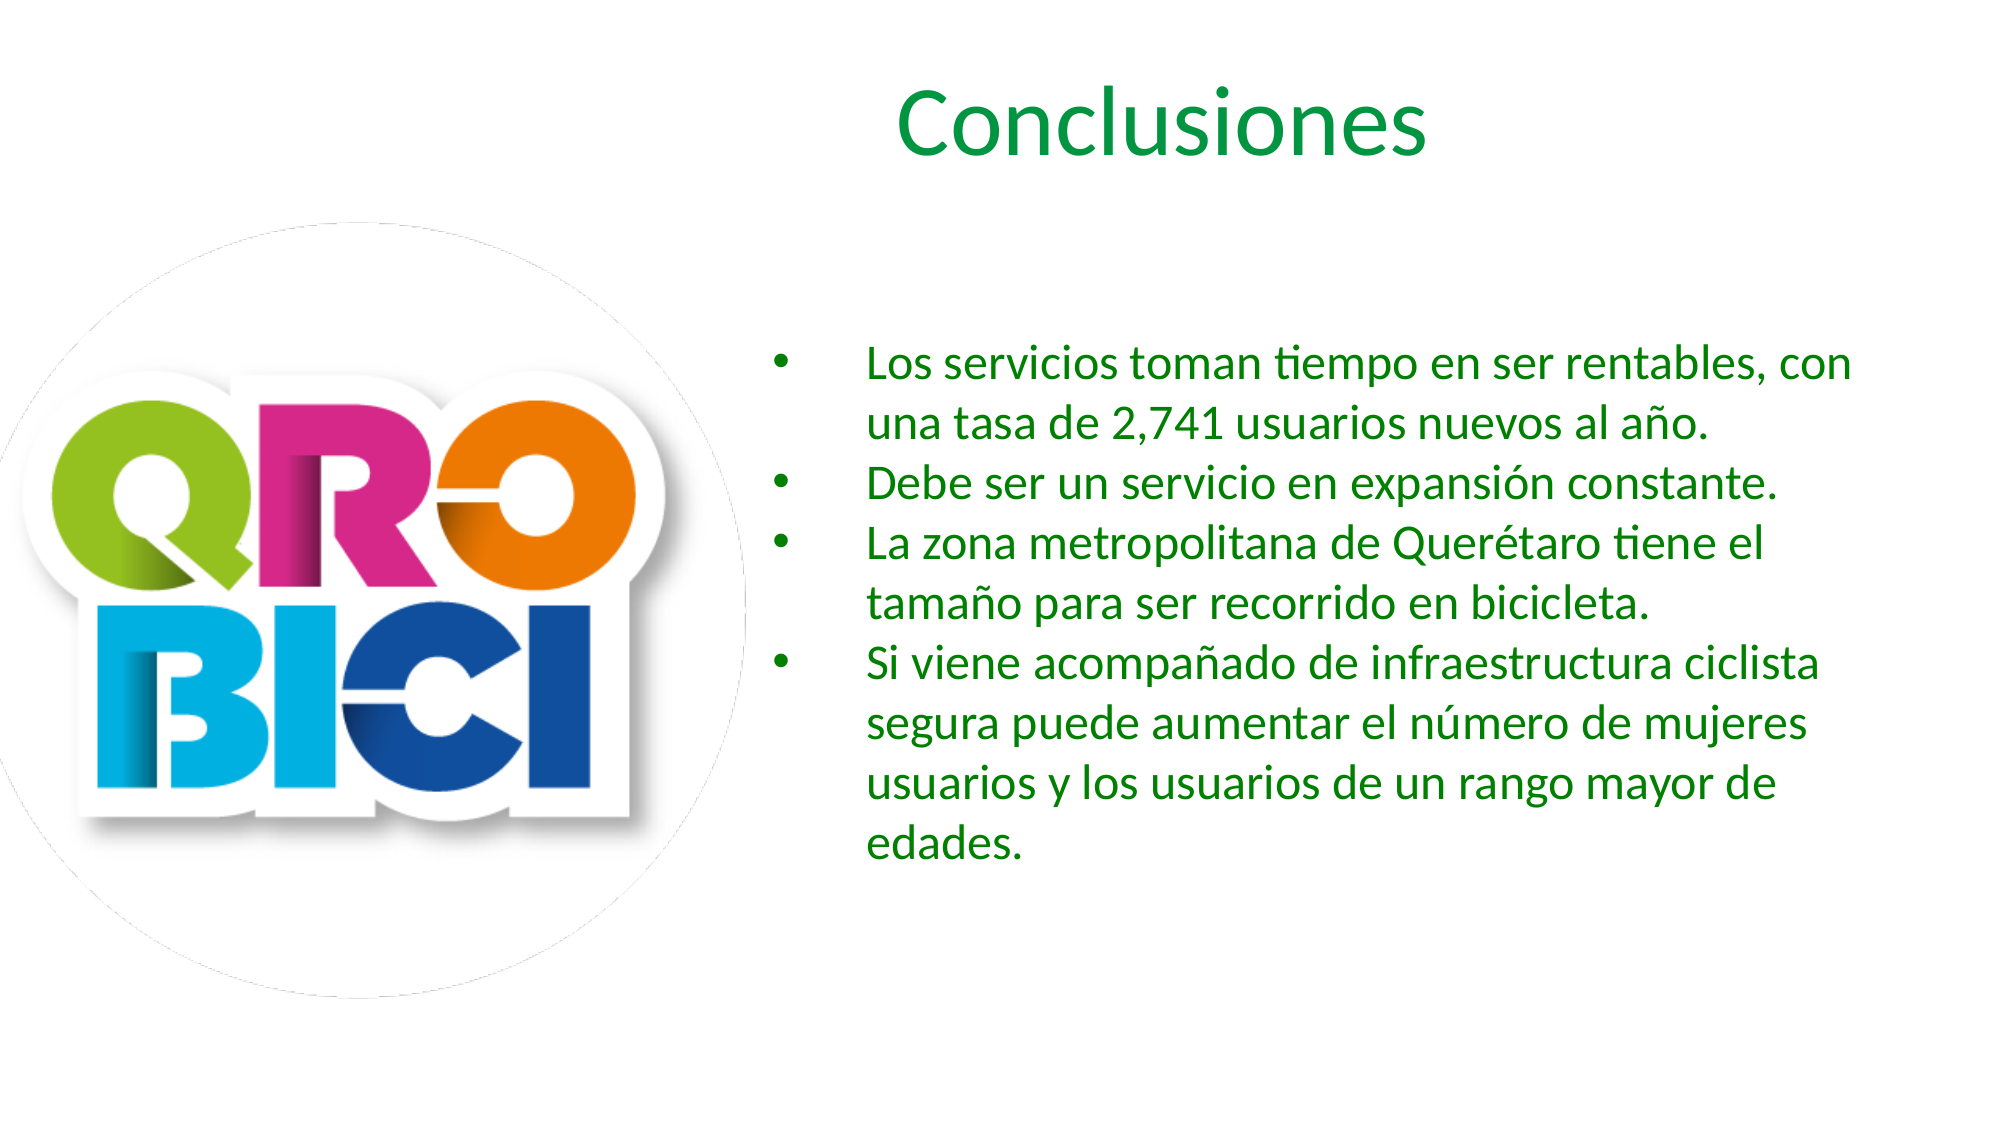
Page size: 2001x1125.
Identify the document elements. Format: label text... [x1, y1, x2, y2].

picture [0, 210, 758, 1011]
text_box Conclusiones [882, 47, 1445, 183]
text_box Los servicios toman tiempo en ser rentables, con una tasa de 2,741 usuarios nuevos al año. Debe ser un servicio en expansión constante. La zona metropolitana de Querétaro tiene el tamaño para ser recorrido en bicicleta. Si viene acompañado de infraestructura ciclista segura puede aumentar el número de mujeres usuarios y los usuarios de un rango mayor de edades. [758, 322, 1919, 878]
